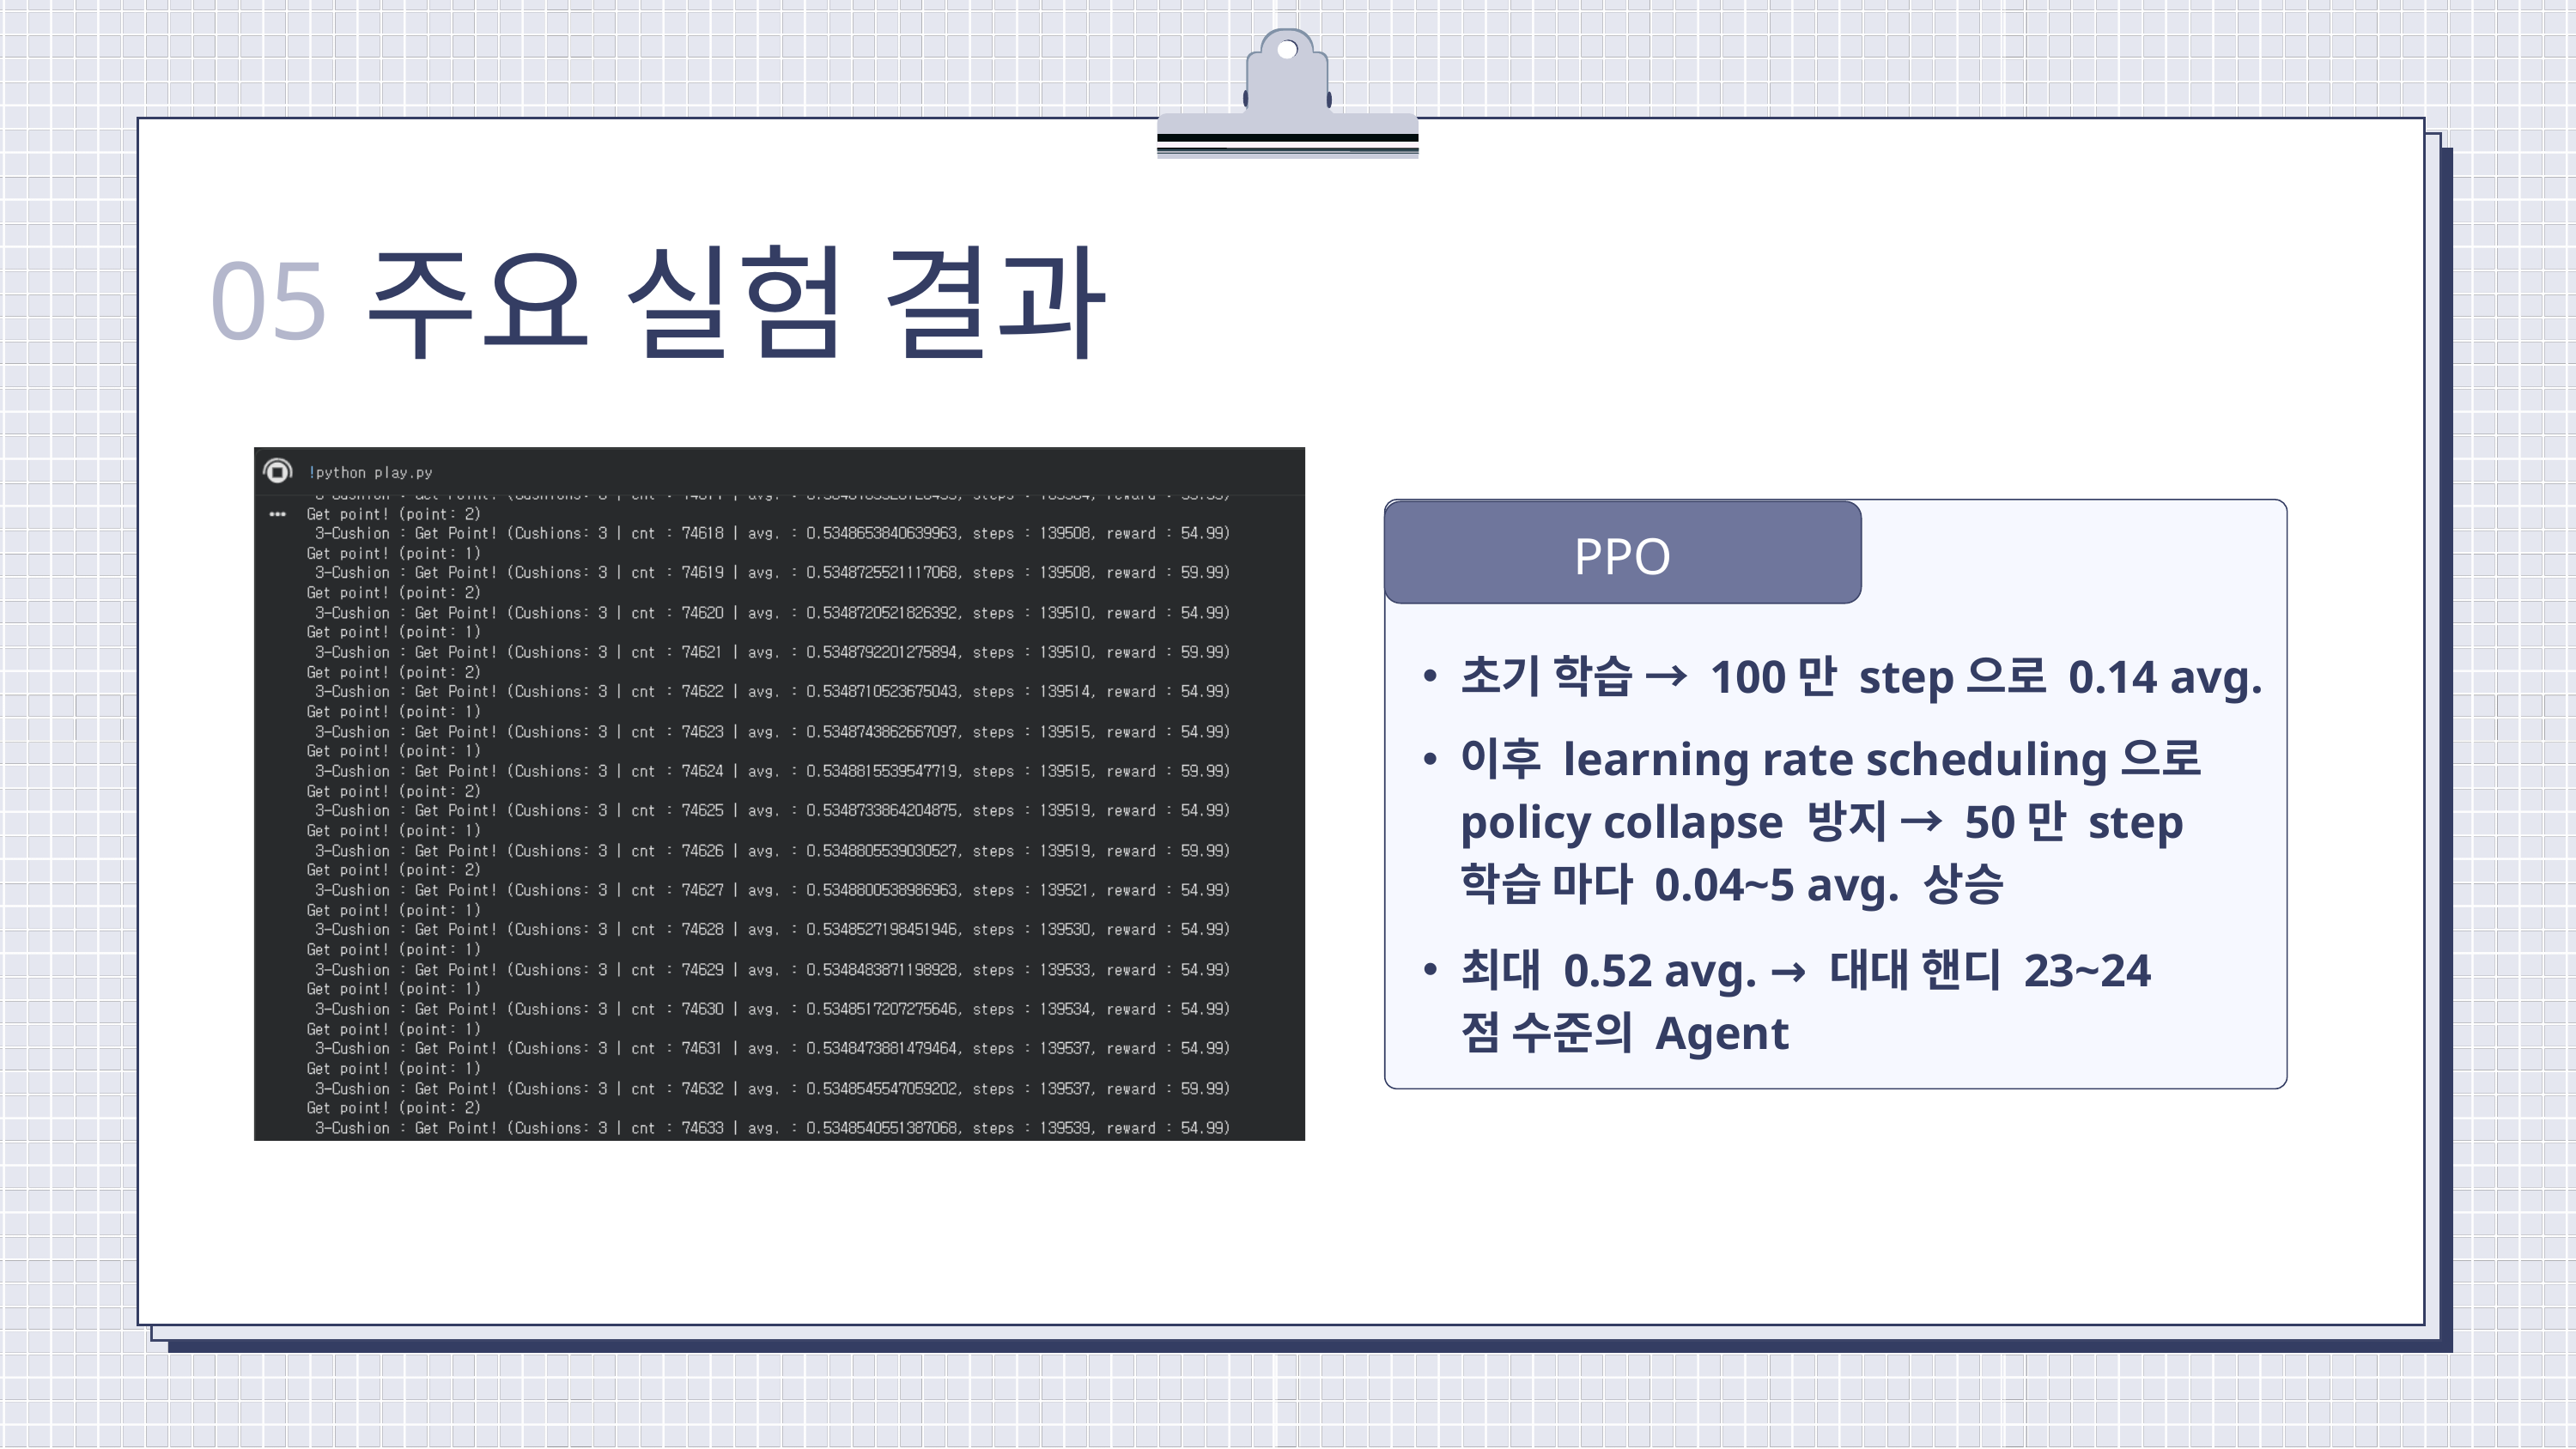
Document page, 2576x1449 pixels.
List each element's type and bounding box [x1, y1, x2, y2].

text_box [1384, 499, 2287, 1089]
text_box [0, 0, 2576, 1449]
text_box [137, 118, 2454, 1353]
text_box [1157, 27, 1419, 160]
